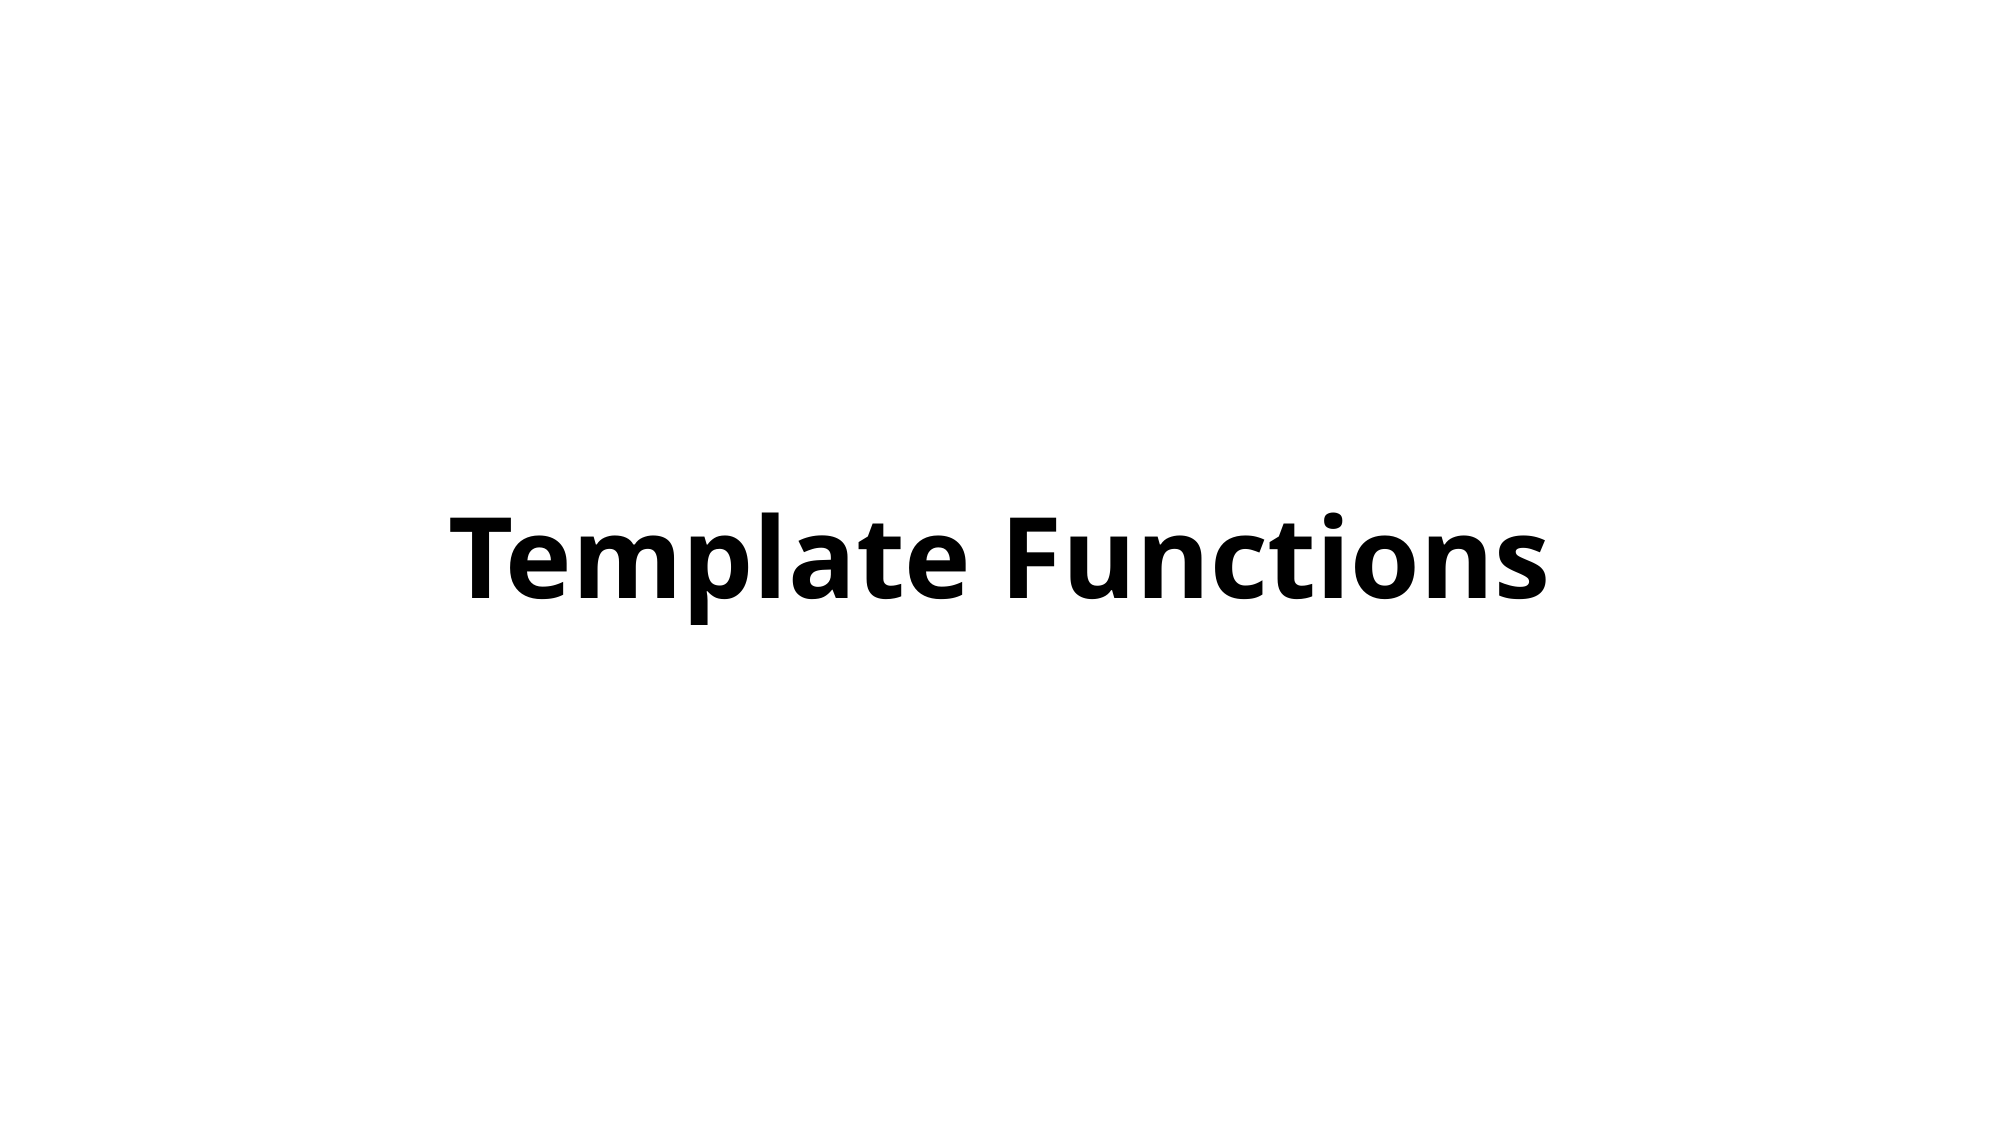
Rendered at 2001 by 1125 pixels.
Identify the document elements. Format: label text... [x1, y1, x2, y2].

title Template Functions [64, 499, 1936, 626]
